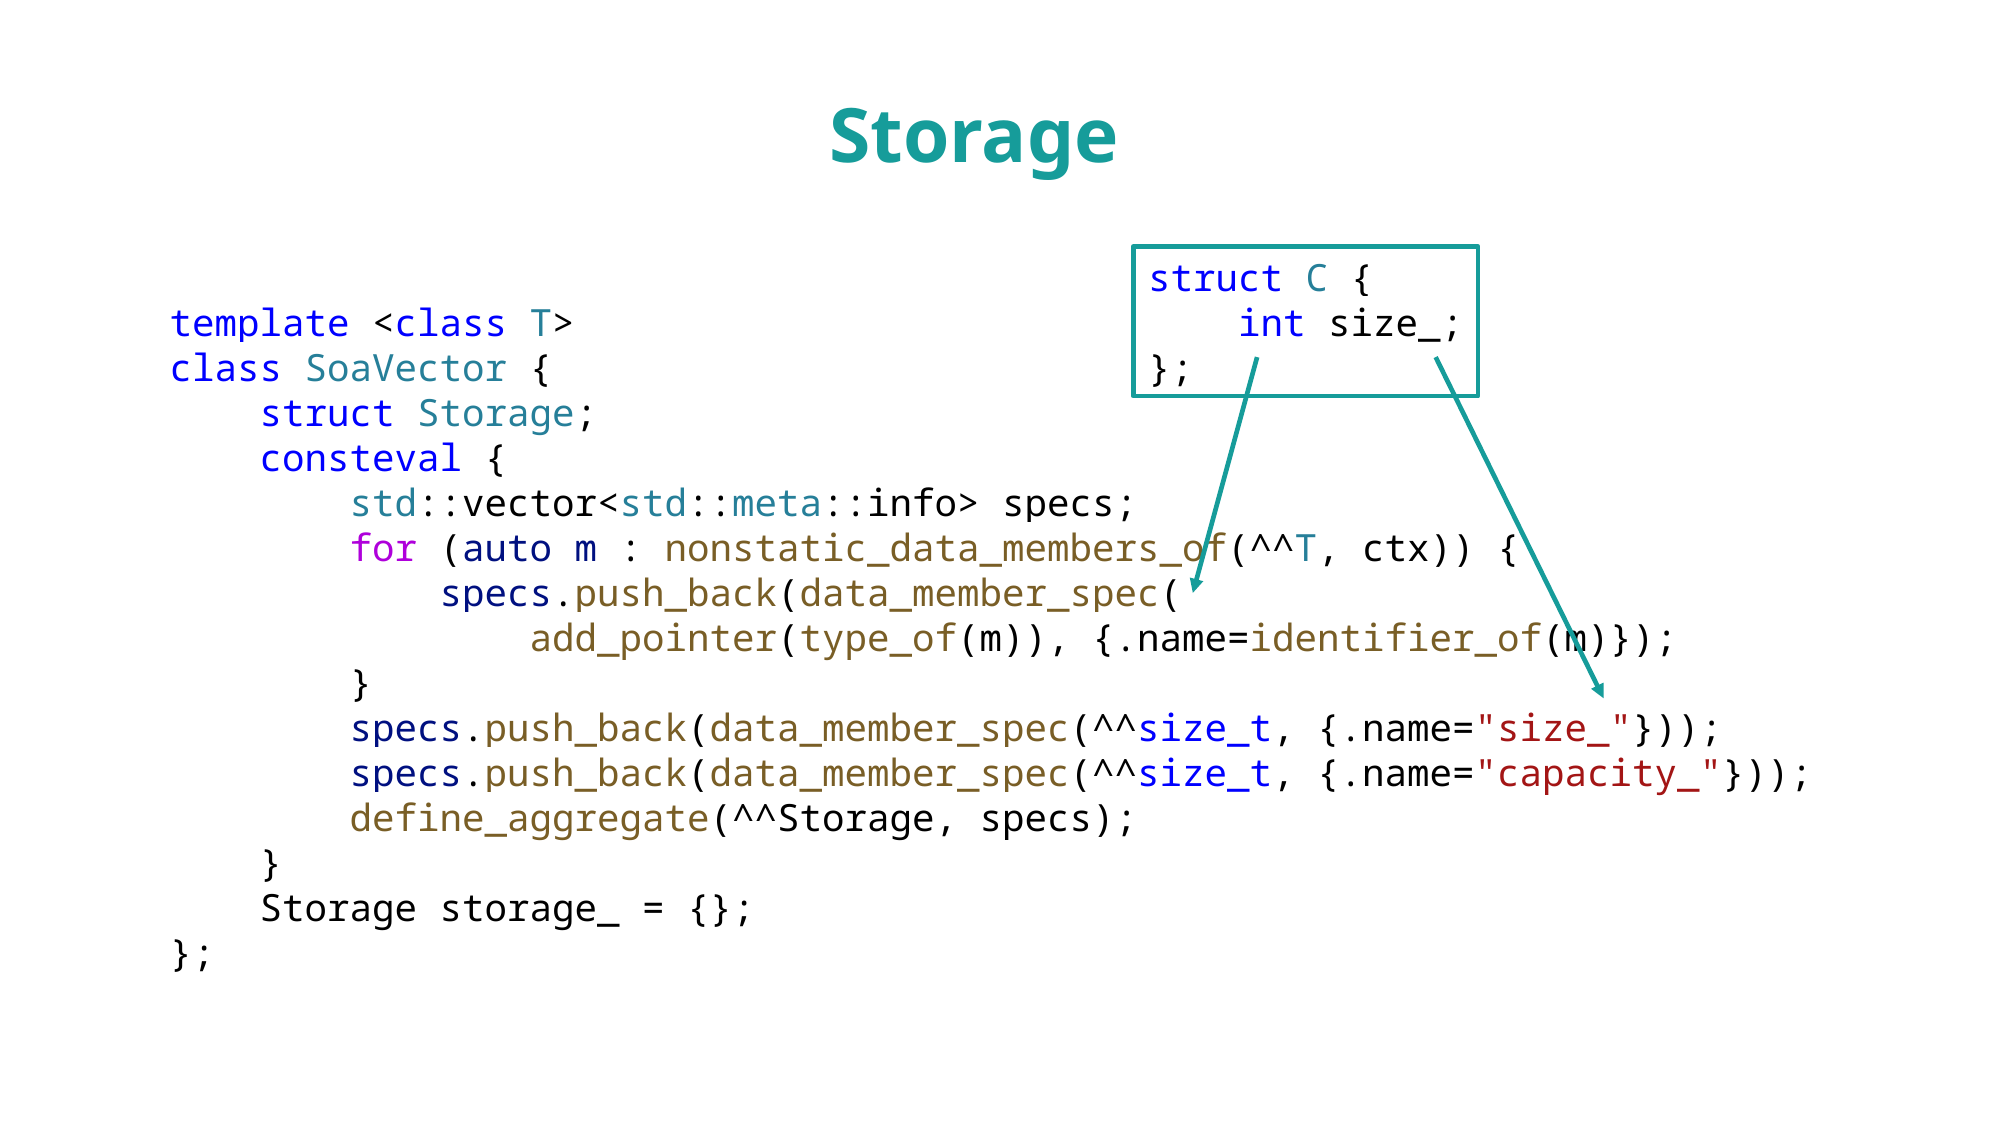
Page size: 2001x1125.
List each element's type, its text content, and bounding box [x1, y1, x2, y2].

text_box struct C { int size_; }; [1133, 246, 1478, 397]
title Storage [100, 90, 1849, 276]
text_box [1192, 357, 1258, 593]
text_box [1435, 357, 1604, 699]
text_box template <class T> class SoaVector { struct Storage; consteval { std::vector<std::meta::info> specs; for (auto m : nonstatic_data_members_of(^^T, ctx)) { specs.push_back(data_member_spec( add_pointer(type_of(m)), {.name=identifier_of(m)}); } specs.push_back(data_member_spec(^^size_t, {.name="size_"})); specs.push_back(data_member_spec(^^size_t, {.name="capacity_"})); define_aggregate(^^Storage, specs); } Storage storage_ = {}; }; [154, 292, 1828, 982]
